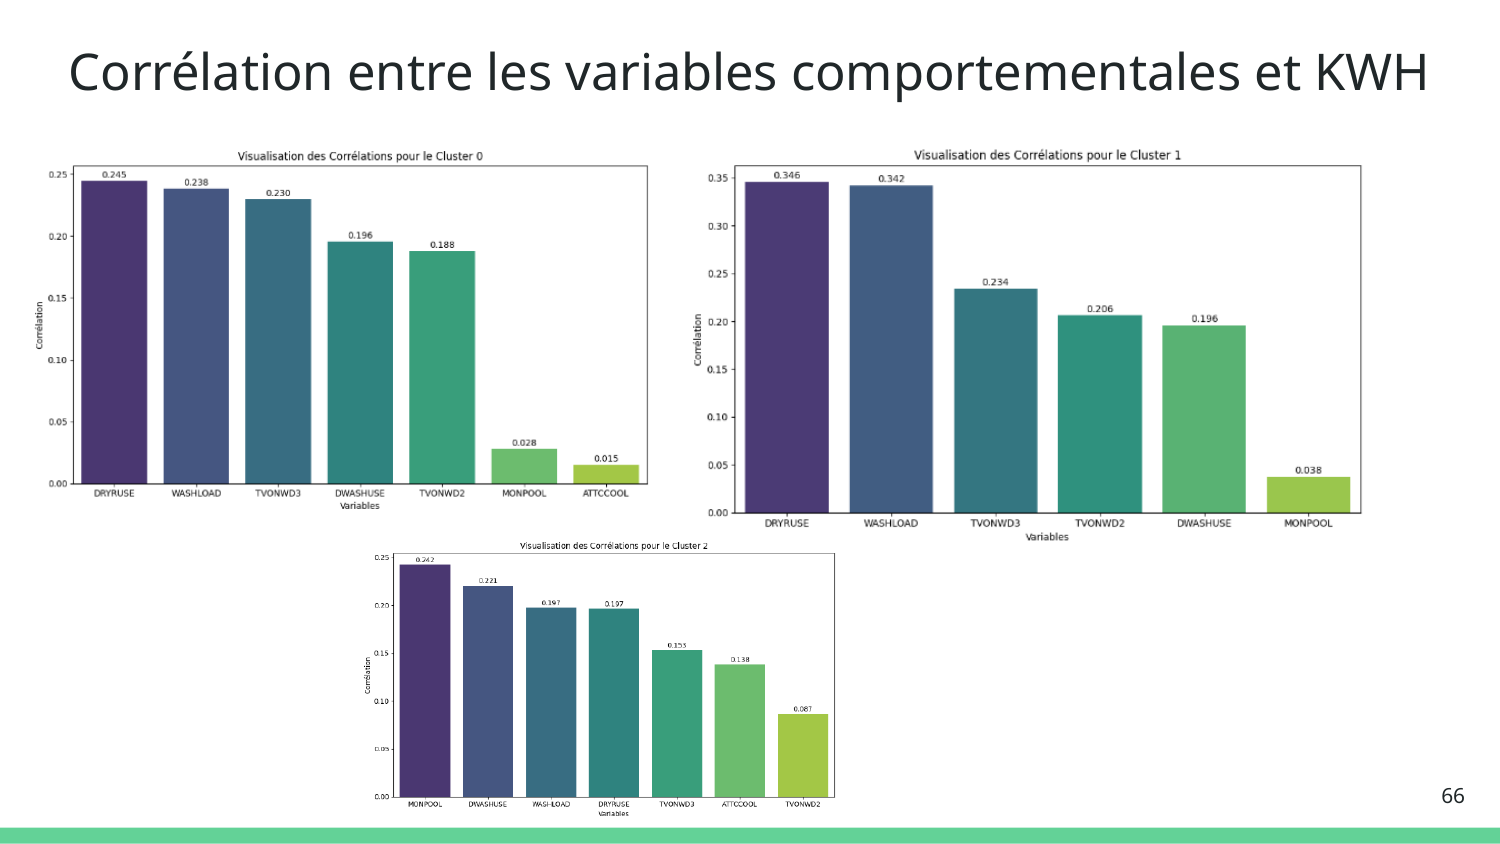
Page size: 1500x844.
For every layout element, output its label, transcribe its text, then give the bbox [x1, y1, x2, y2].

picture [353, 143, 1378, 819]
slide_number ‹#› [1389, 764, 1480, 830]
title Corrélation entre les variables comportementales et KWH [51, 25, 1449, 120]
picture [24, 143, 657, 512]
